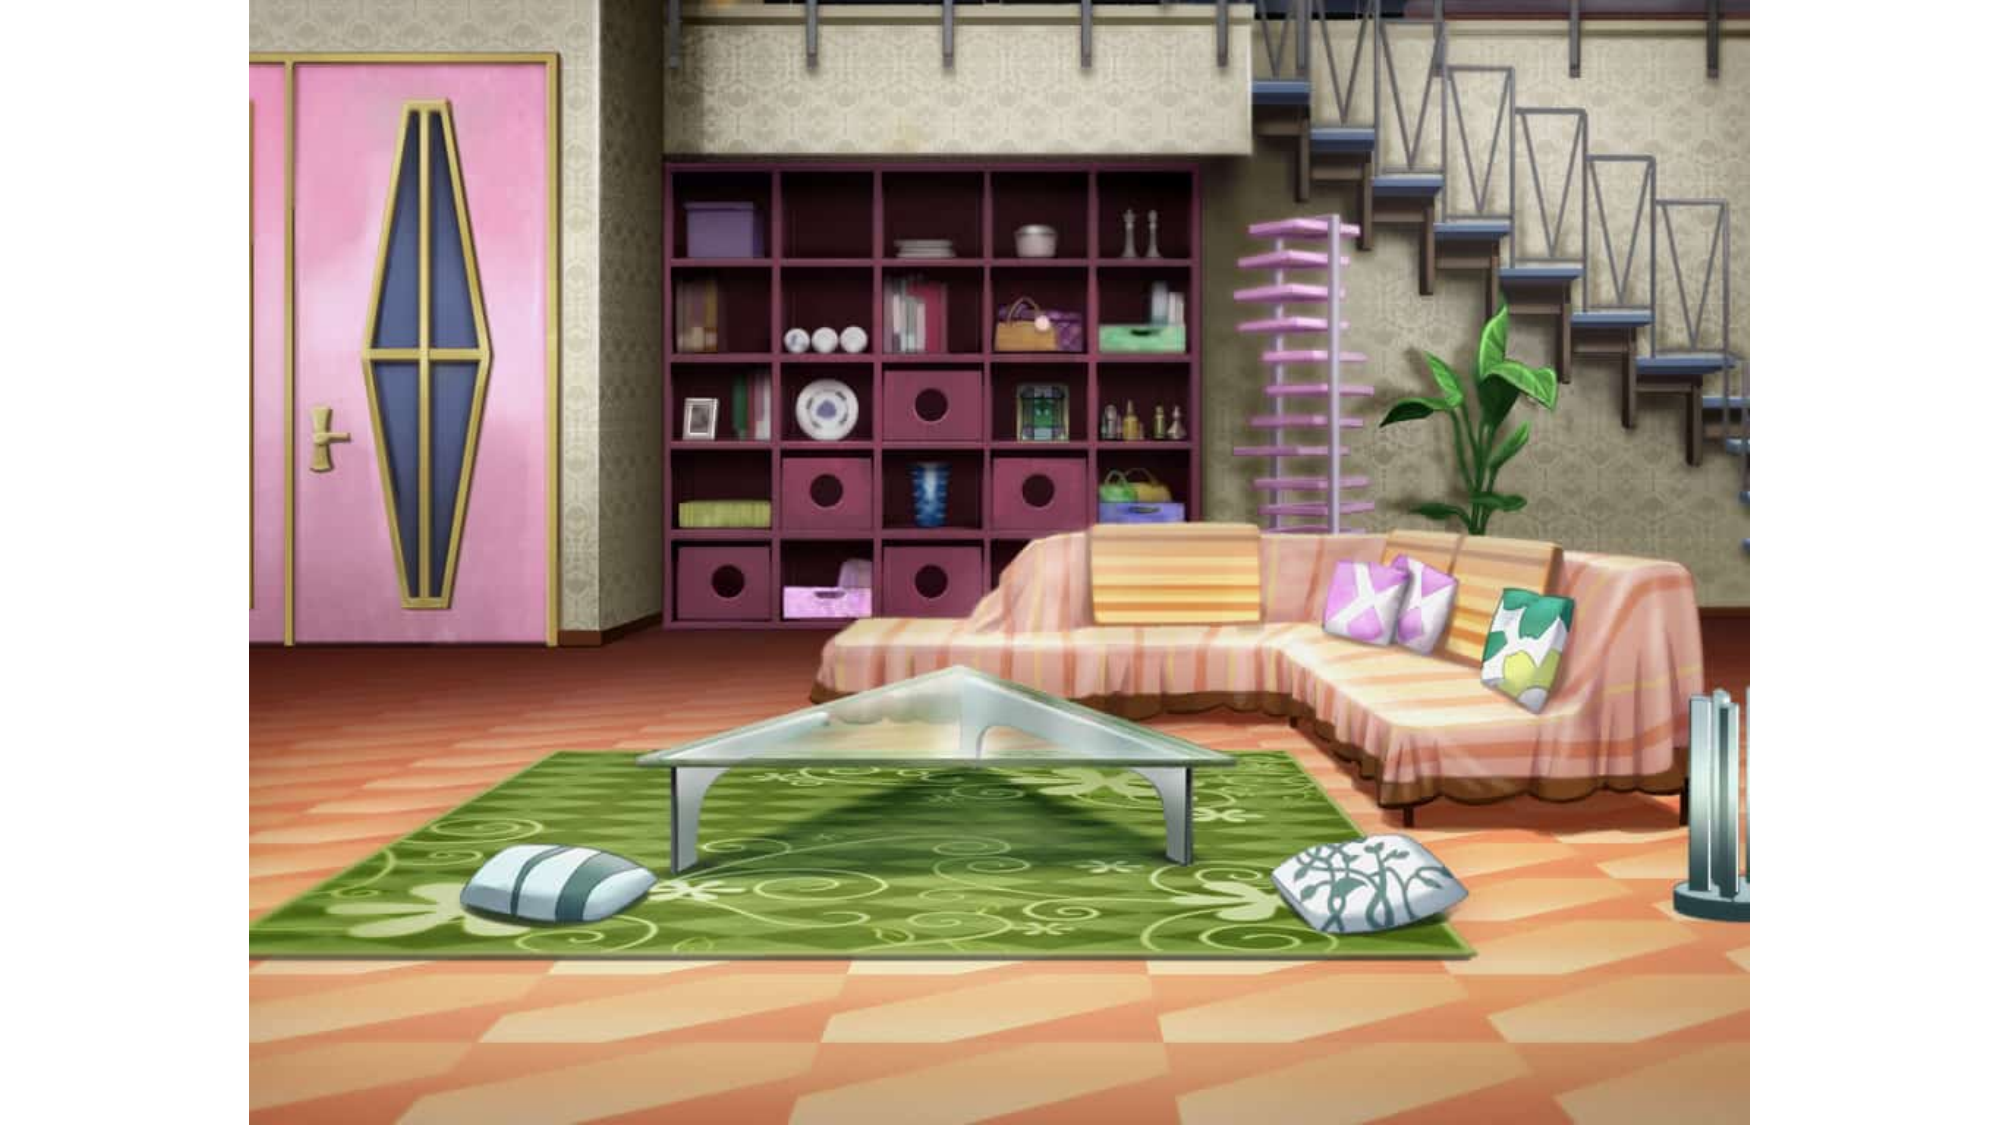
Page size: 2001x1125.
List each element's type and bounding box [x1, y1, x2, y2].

picture [249, 0, 1750, 1125]
